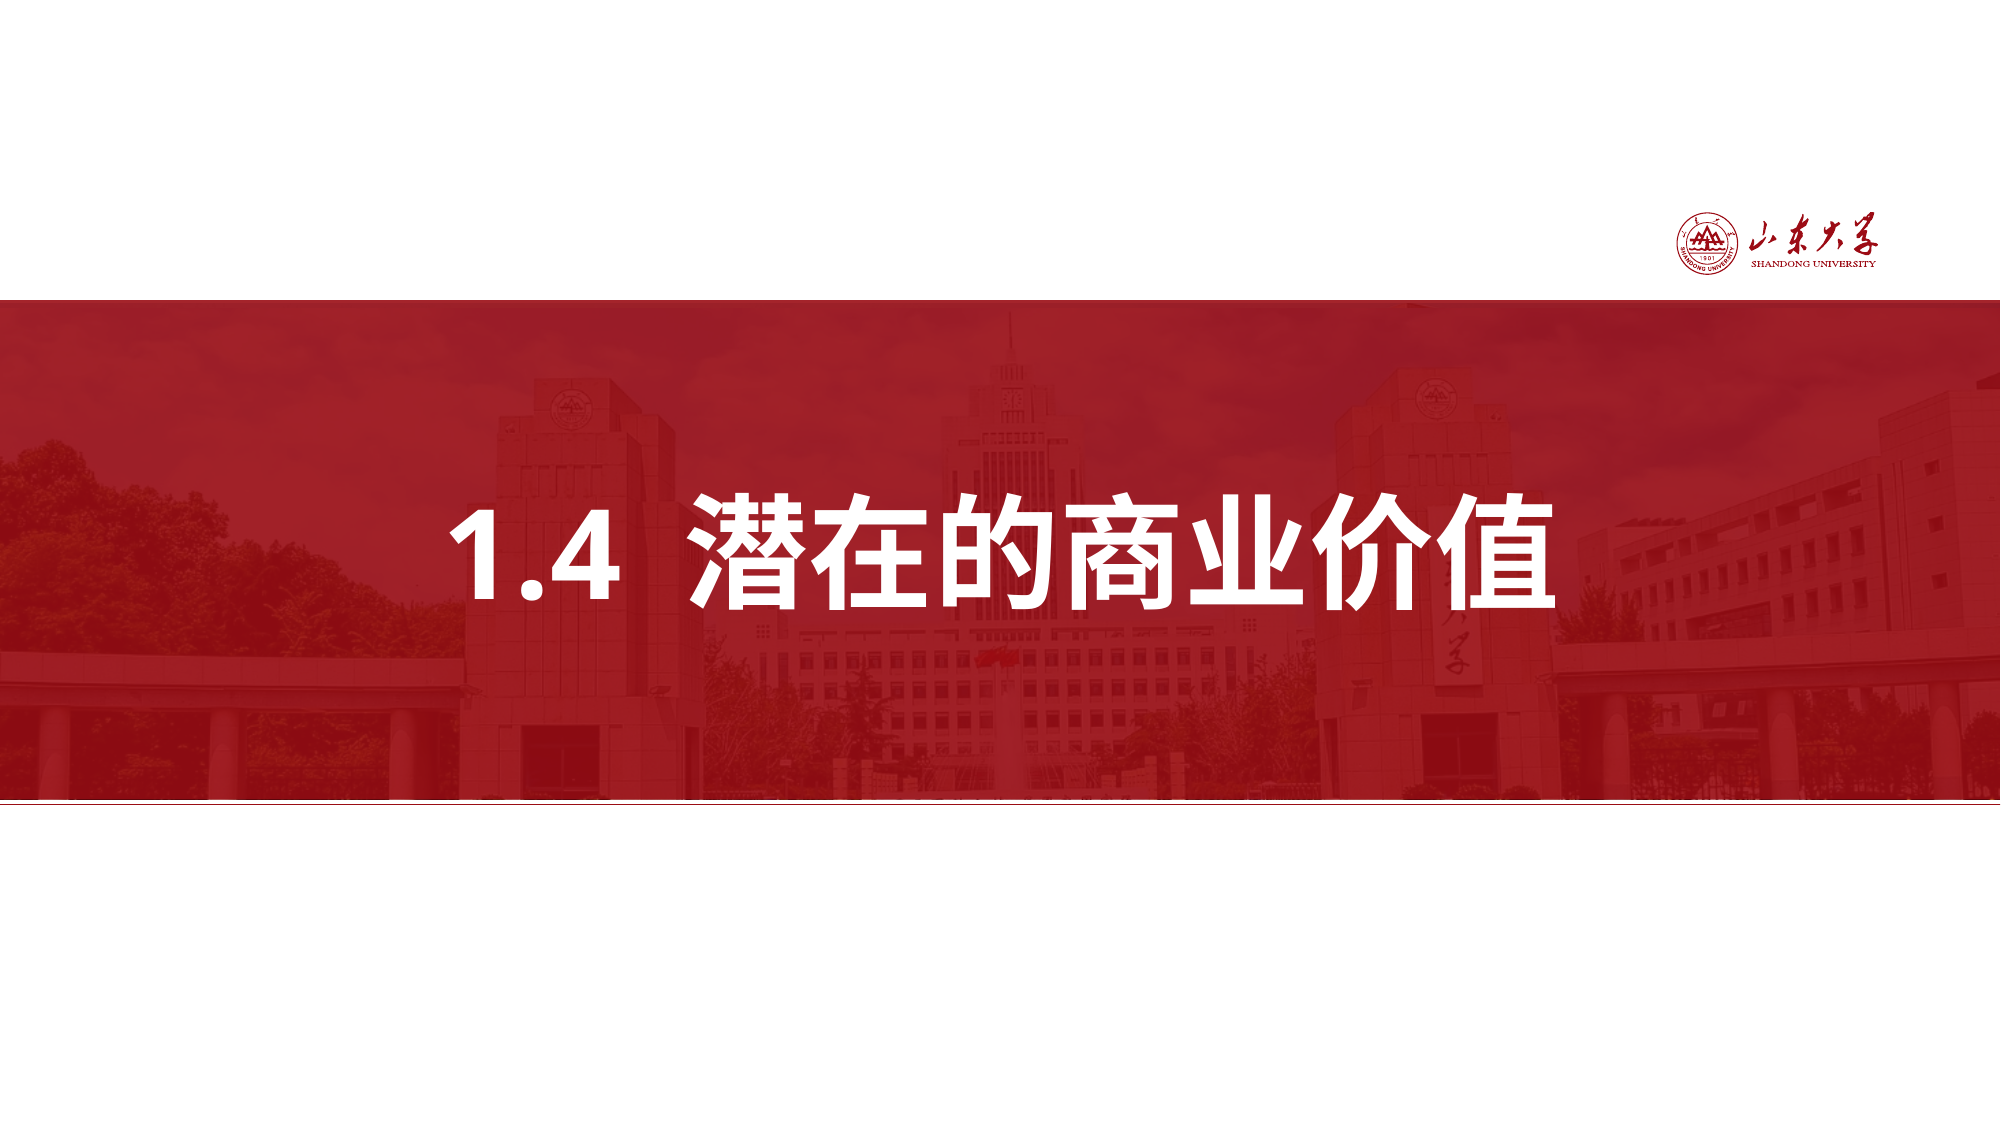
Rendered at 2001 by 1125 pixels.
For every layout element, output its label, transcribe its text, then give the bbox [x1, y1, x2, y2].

list 1.4 潜在的商业价值 [0, 484, 2000, 679]
